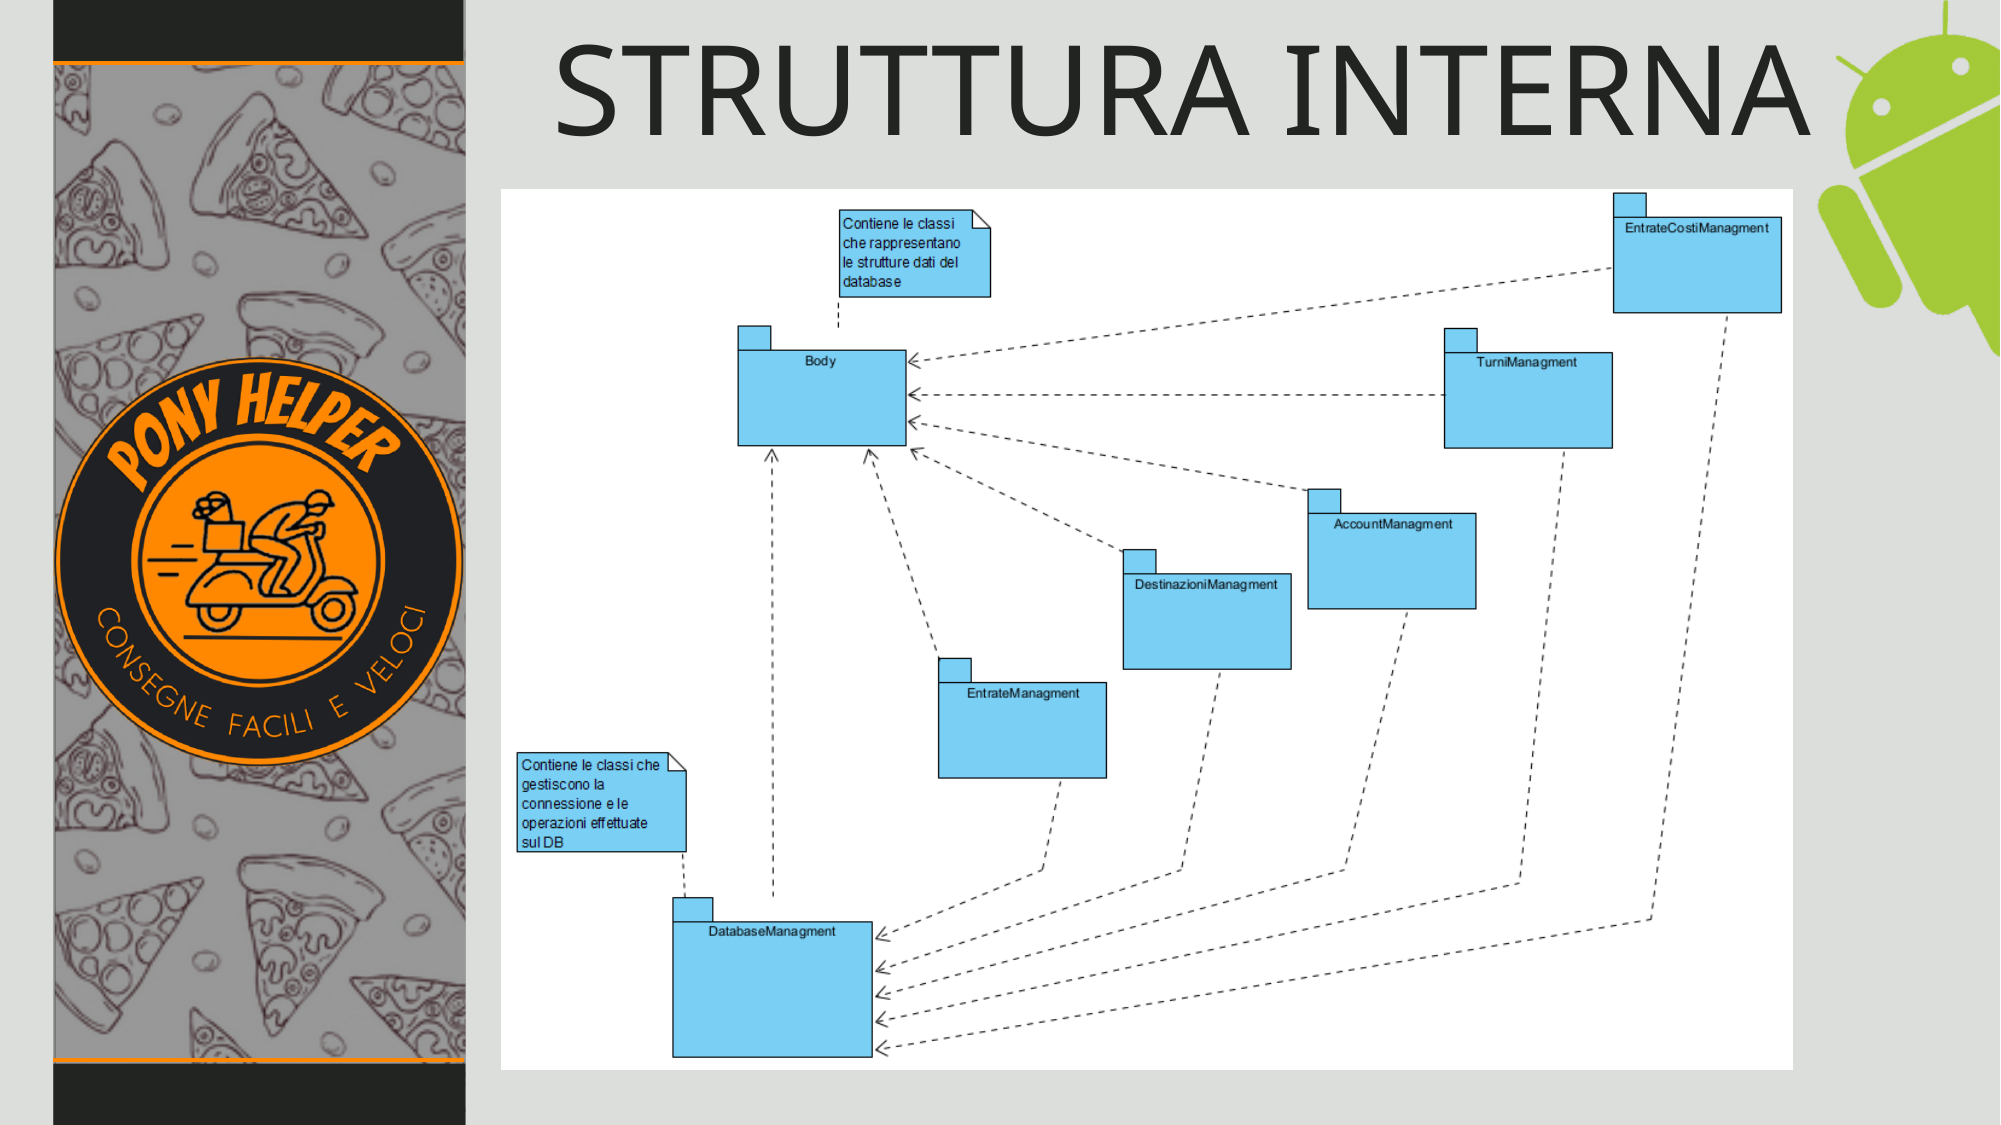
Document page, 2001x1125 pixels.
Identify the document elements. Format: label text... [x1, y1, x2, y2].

picture [53, 0, 466, 1125]
picture [501, 189, 1793, 1070]
title STRUTTURA INTERNA [477, 6, 1817, 171]
picture [1817, 0, 2000, 357]
